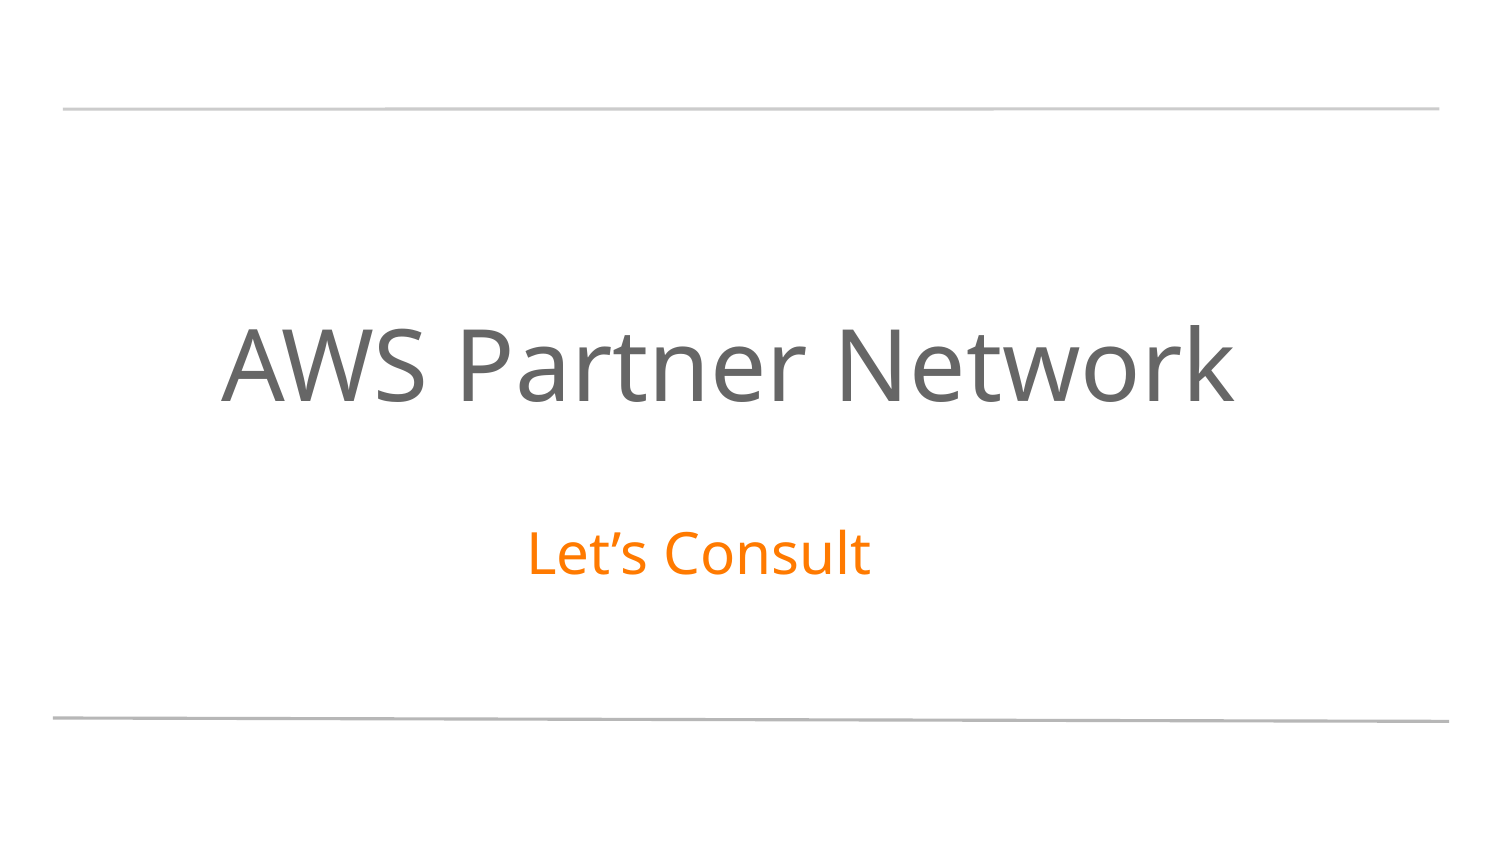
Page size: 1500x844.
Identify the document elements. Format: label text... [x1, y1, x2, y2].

title AWS Partner Network [36, 258, 1421, 446]
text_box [52, 717, 1450, 722]
subtitle Let’s Consult [0, 497, 1398, 627]
